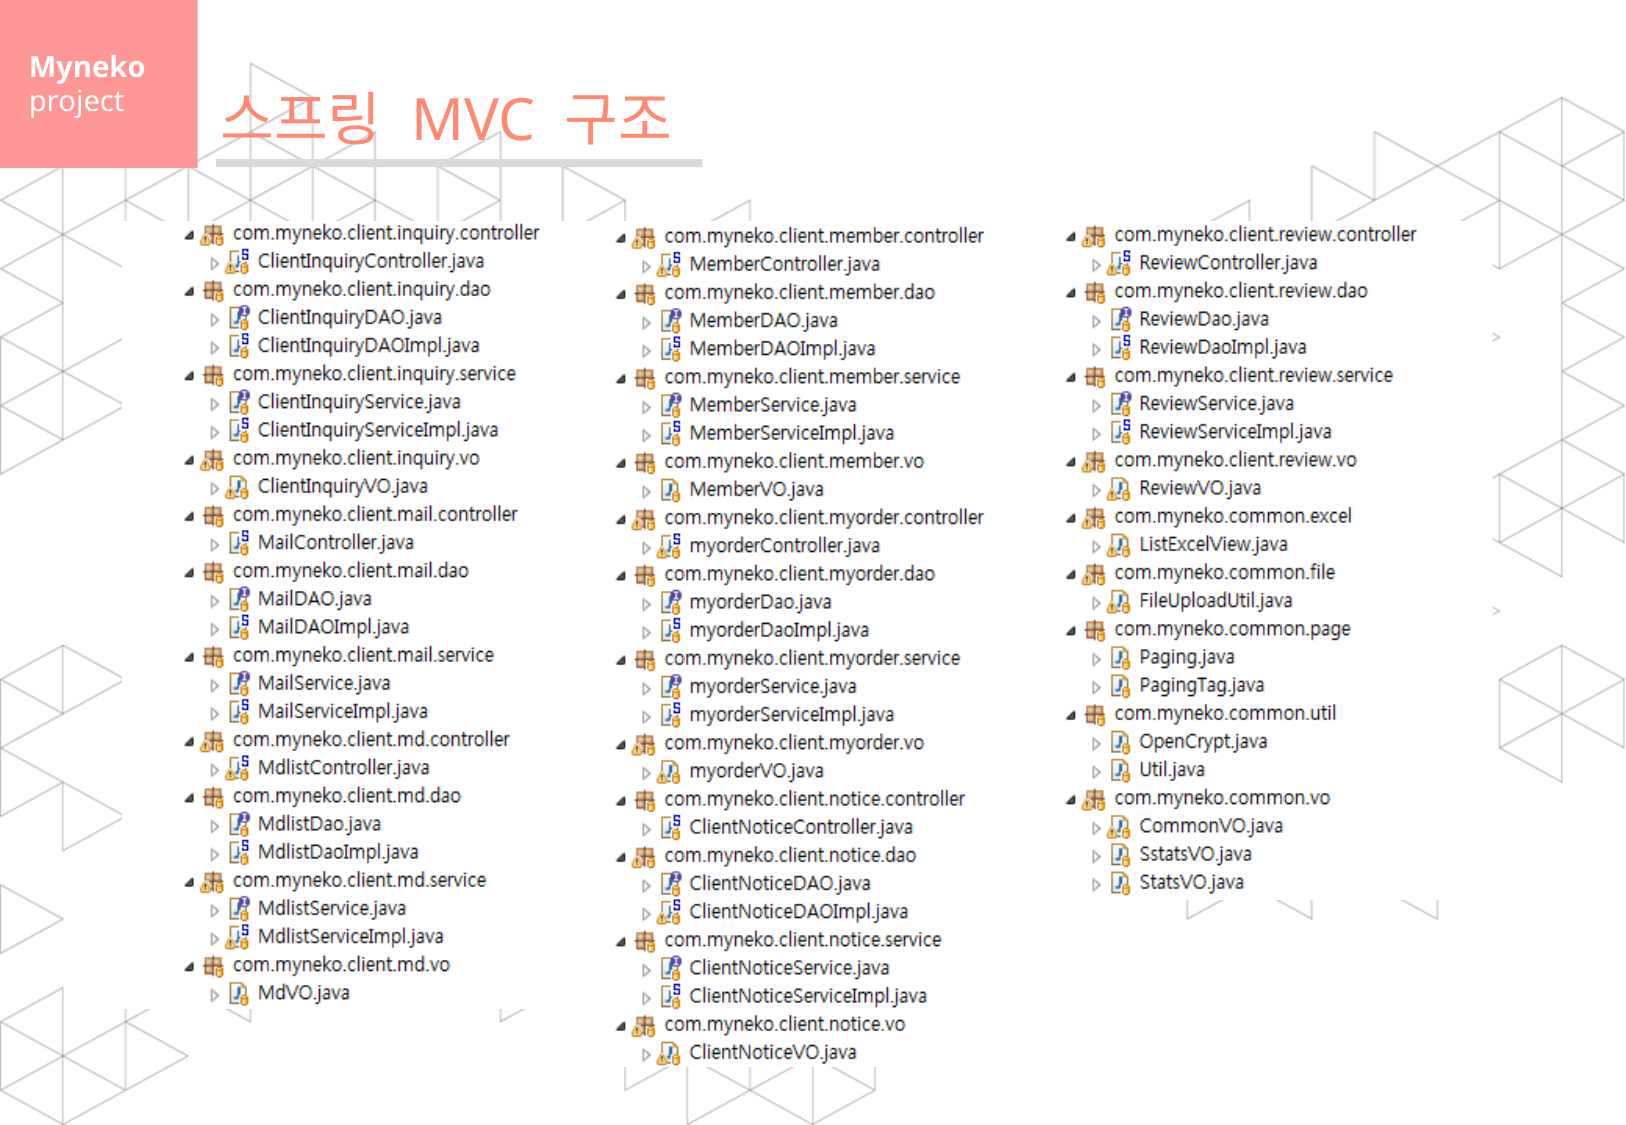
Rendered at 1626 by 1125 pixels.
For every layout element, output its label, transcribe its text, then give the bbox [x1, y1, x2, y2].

text_box 스프링 MVC 구조 [208, 75, 930, 158]
text_box [215, 158, 703, 168]
picture [122, 221, 1493, 1067]
text_box [0, 0, 199, 169]
text_box Myneko project [16, 41, 180, 124]
text_box [0, 0, 1625, 1125]
